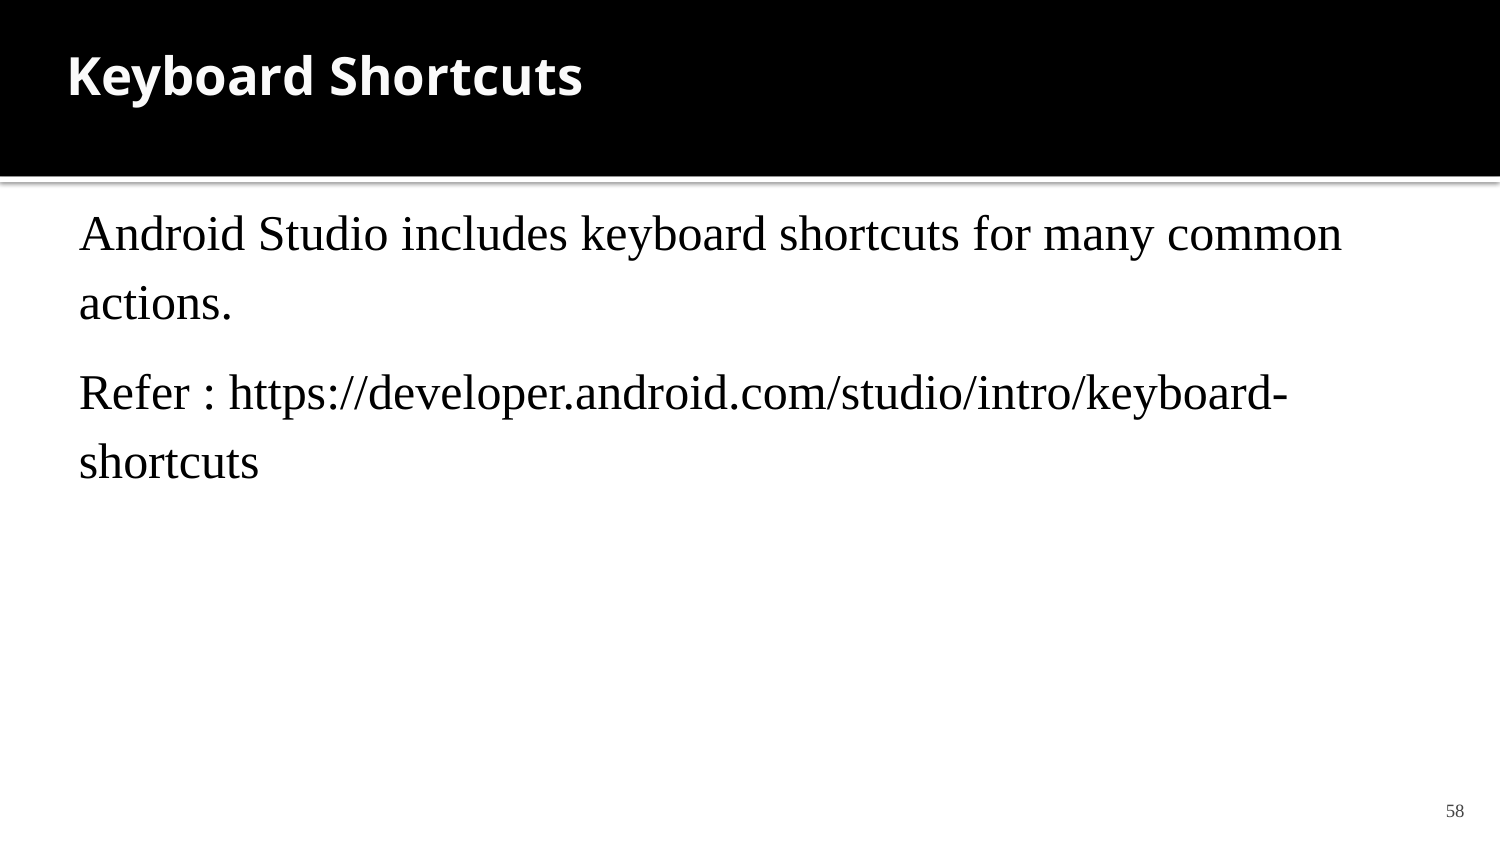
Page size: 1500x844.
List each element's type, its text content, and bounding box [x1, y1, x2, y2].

slide_number 58 [1389, 777, 1480, 842]
title Keyboard Shortcuts [51, 28, 1449, 122]
list Android Studio includes keyboard shortcuts for many common actions. Refer : https://developer.android.com/studio/intro/keyboard-shortcuts [51, 176, 1449, 737]
